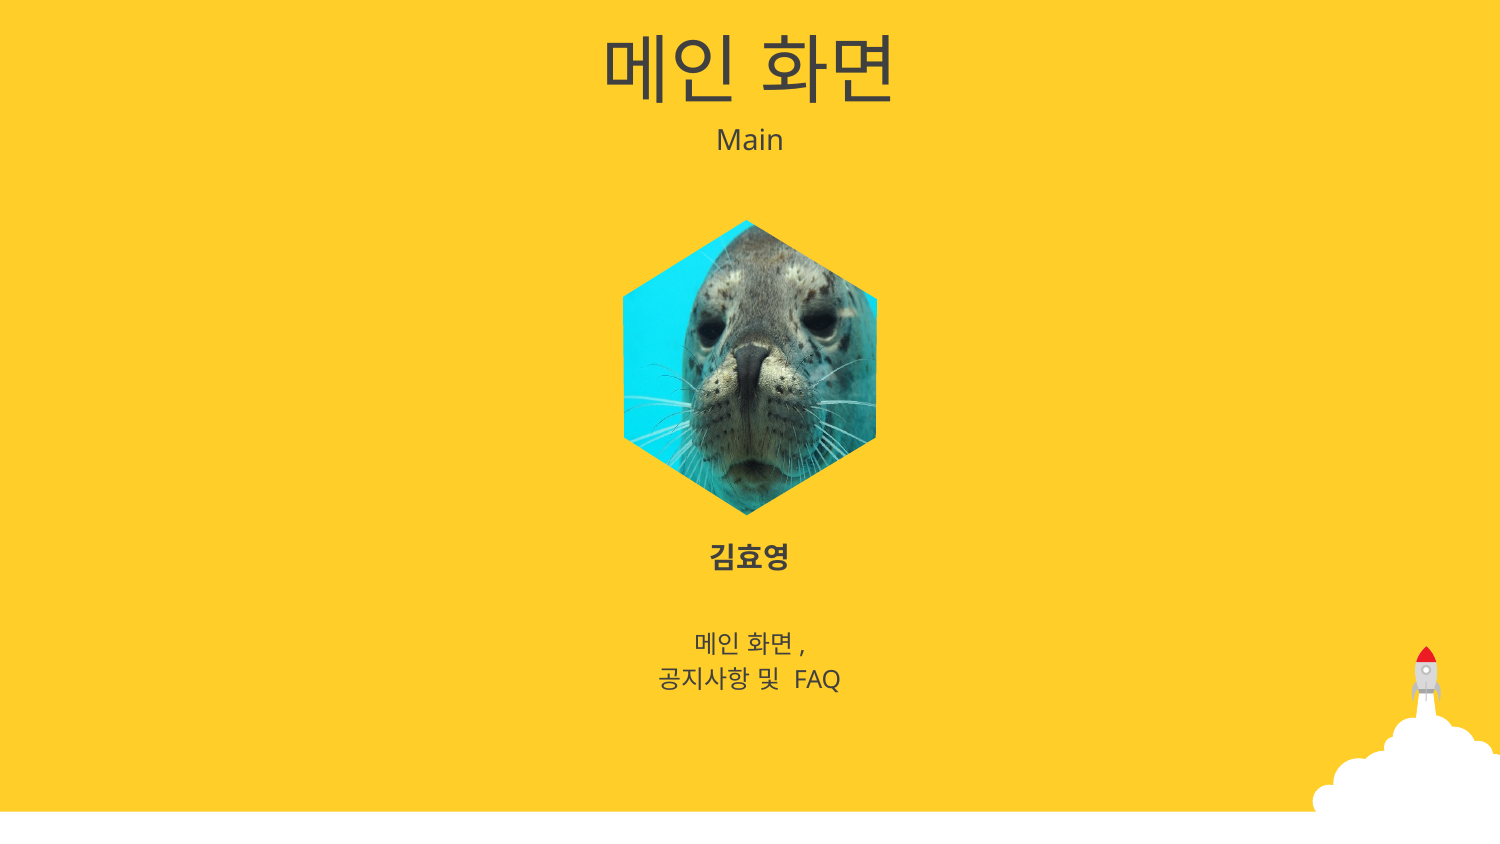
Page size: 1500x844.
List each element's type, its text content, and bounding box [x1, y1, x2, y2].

list Main [0, 114, 1500, 162]
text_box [613, 219, 887, 701]
list 메인 화면 [0, 20, 1500, 114]
